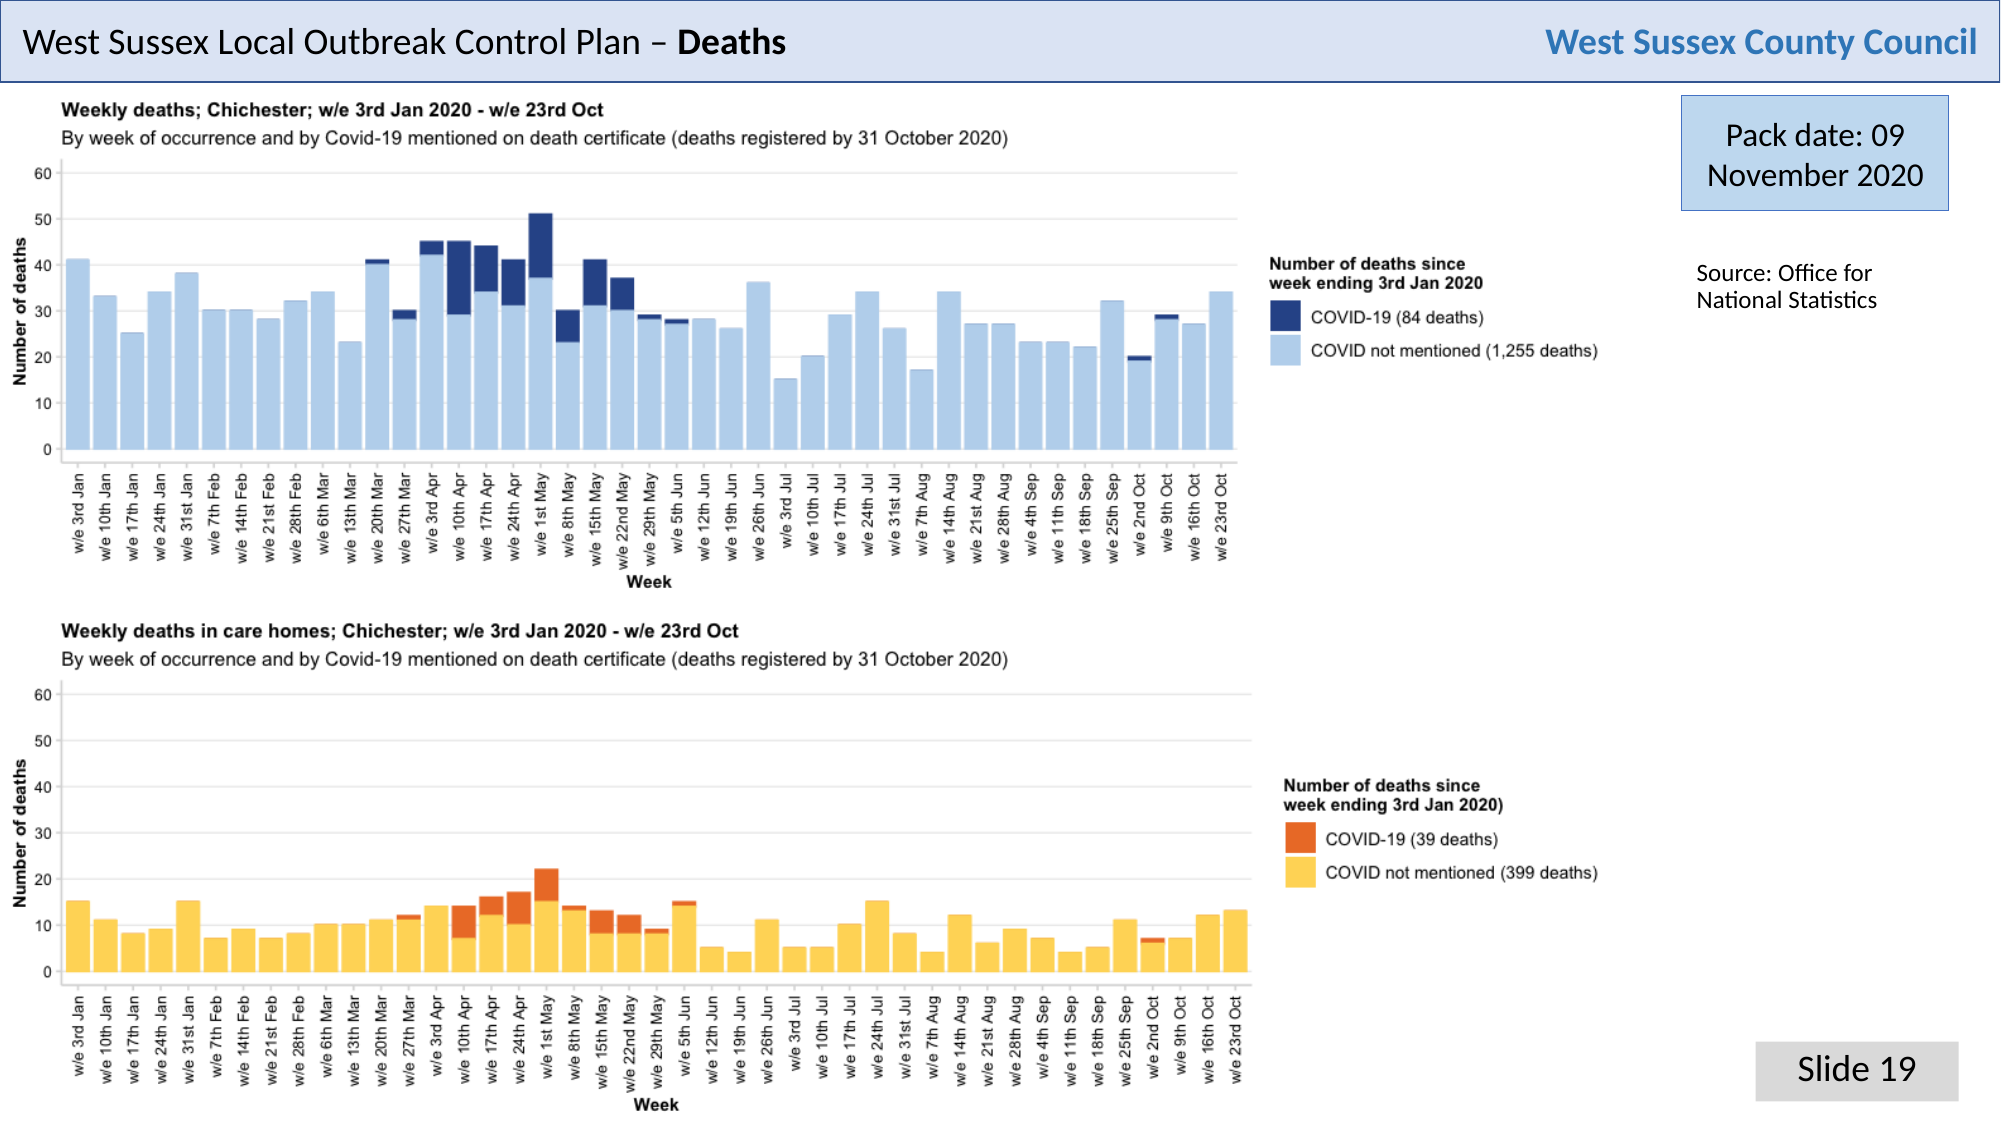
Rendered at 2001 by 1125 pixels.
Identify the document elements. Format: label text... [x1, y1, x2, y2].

picture [3, 91, 1619, 602]
list Slide 19 [1755, 1041, 1959, 1102]
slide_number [1681, 95, 1949, 211]
list Source: Office for National Statistics [1681, 252, 1959, 289]
picture [3, 612, 1619, 1125]
